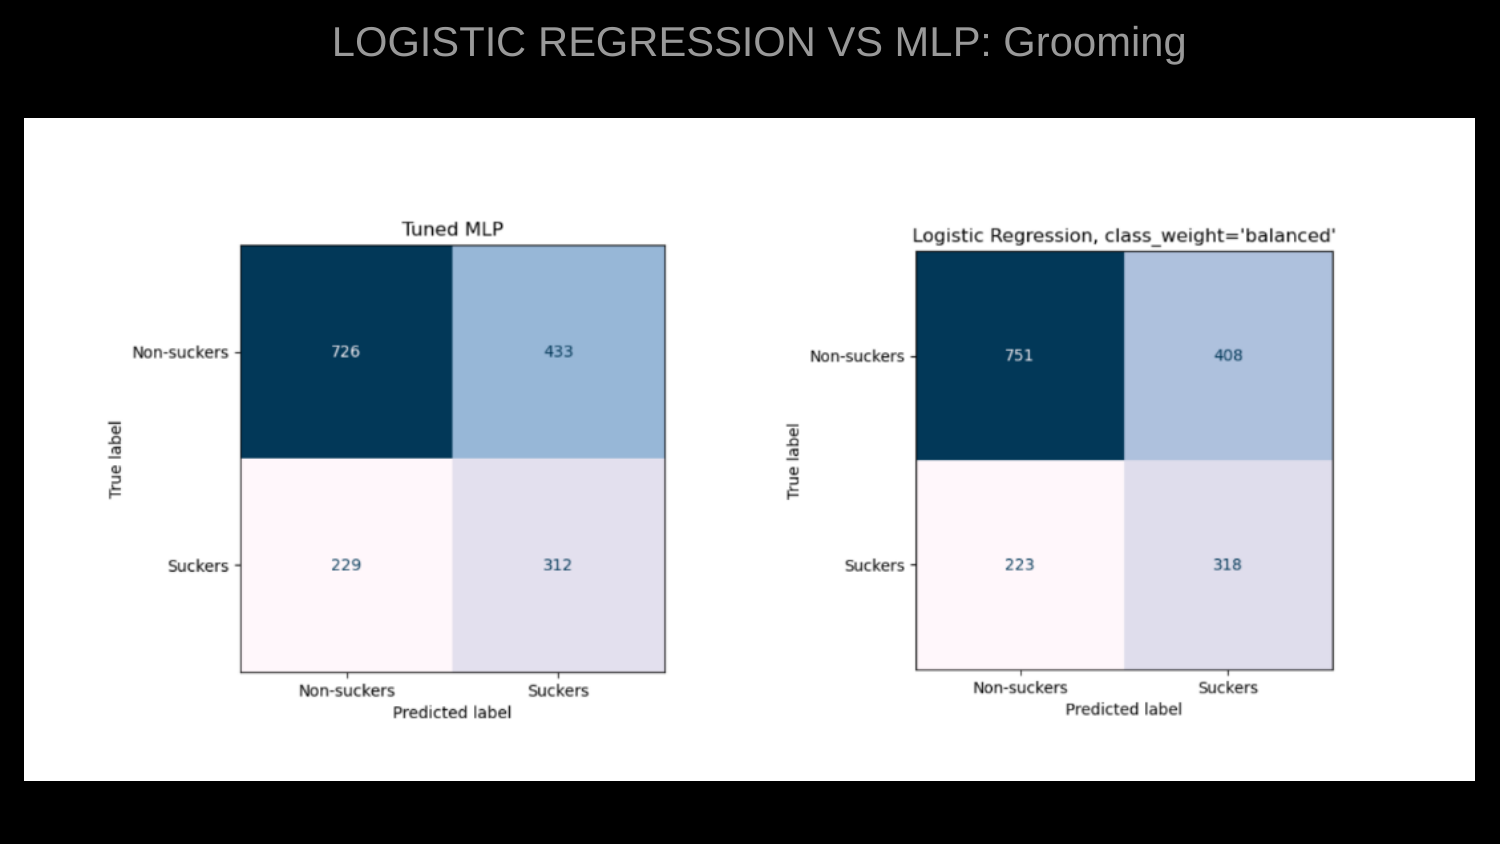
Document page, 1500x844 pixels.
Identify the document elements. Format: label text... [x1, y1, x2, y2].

title LOGISTIC REGRESSION VS MLP: Grooming [60, 0, 1459, 94]
picture [24, 118, 1476, 781]
